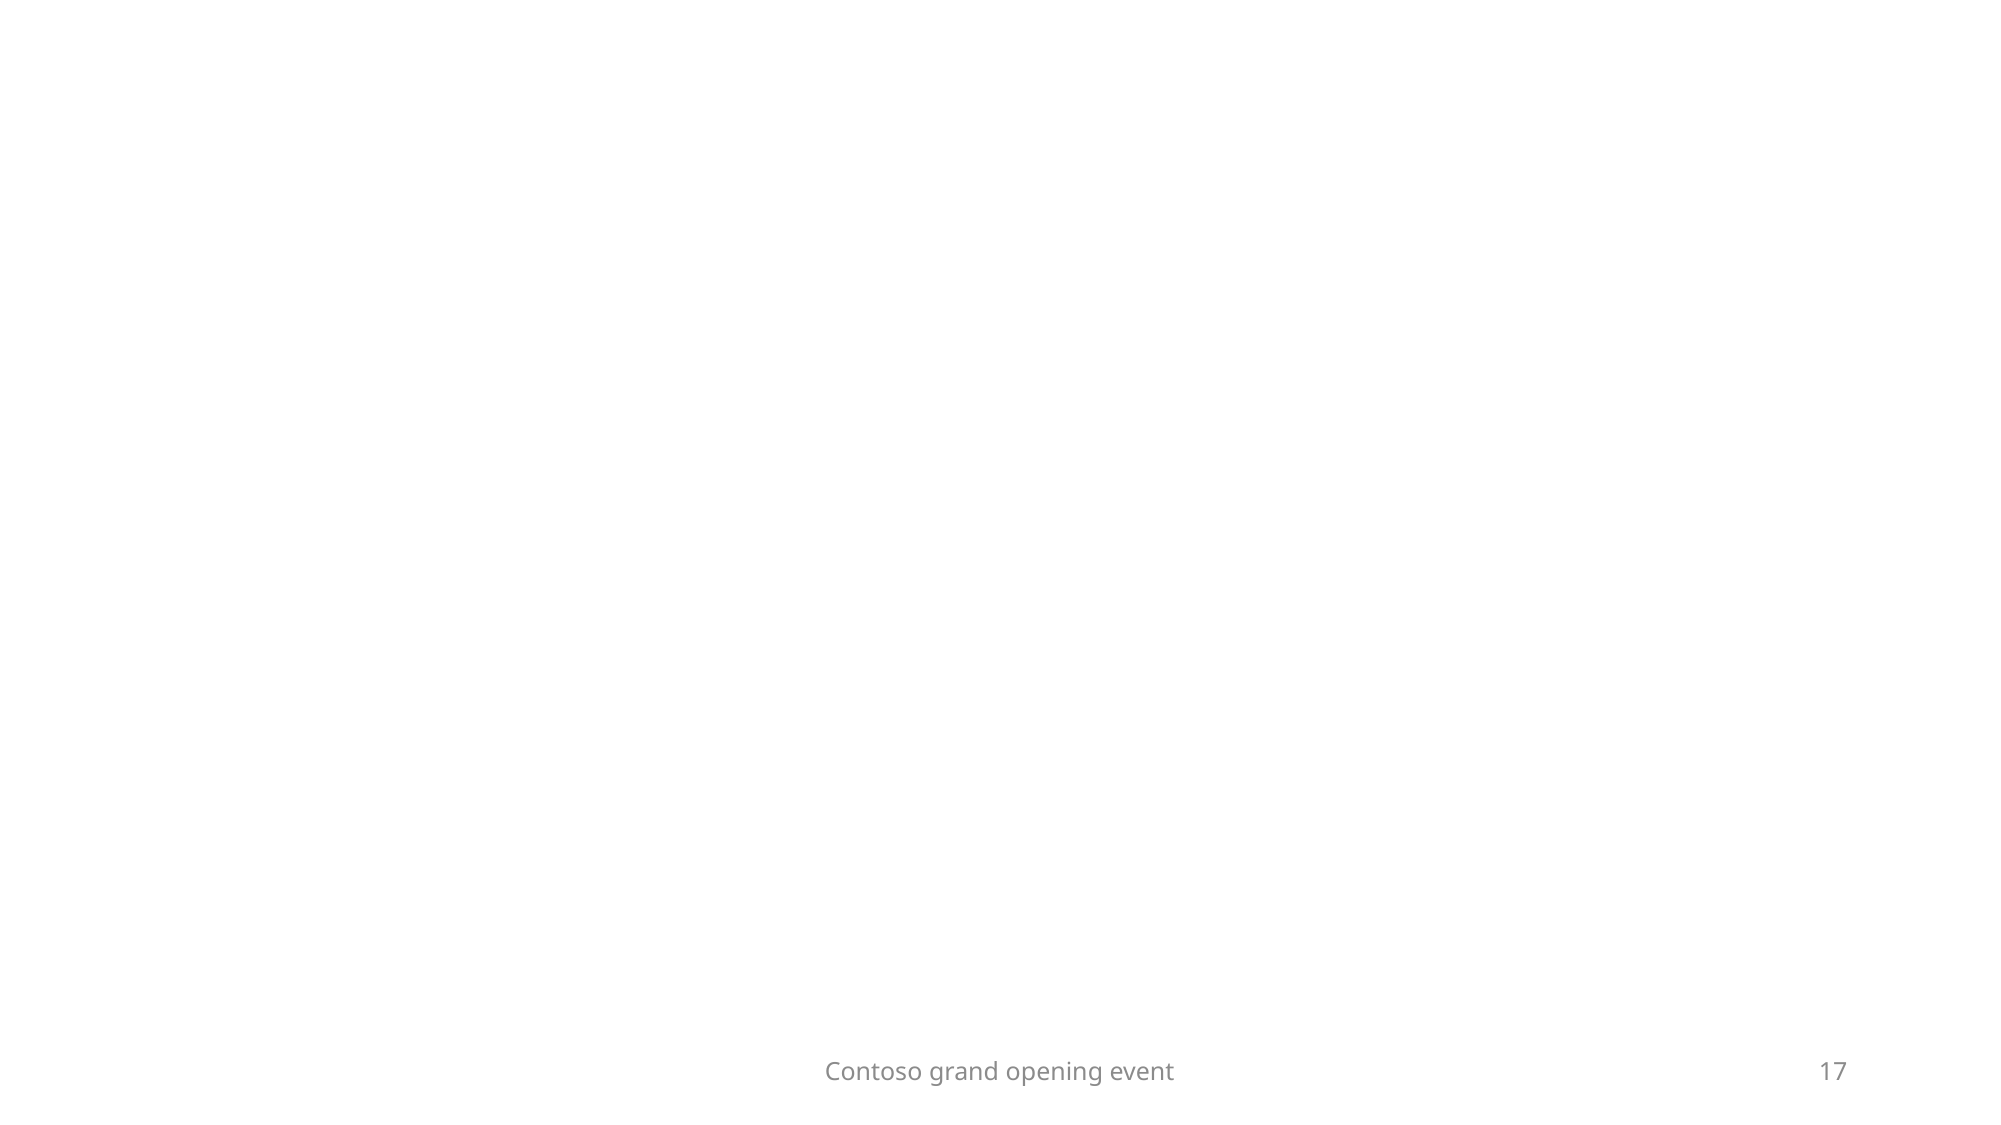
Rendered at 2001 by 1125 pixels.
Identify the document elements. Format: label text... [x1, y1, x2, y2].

slide_number 17 [1412, 1042, 1863, 1103]
footer Contoso grand opening event [662, 1042, 1338, 1103]
